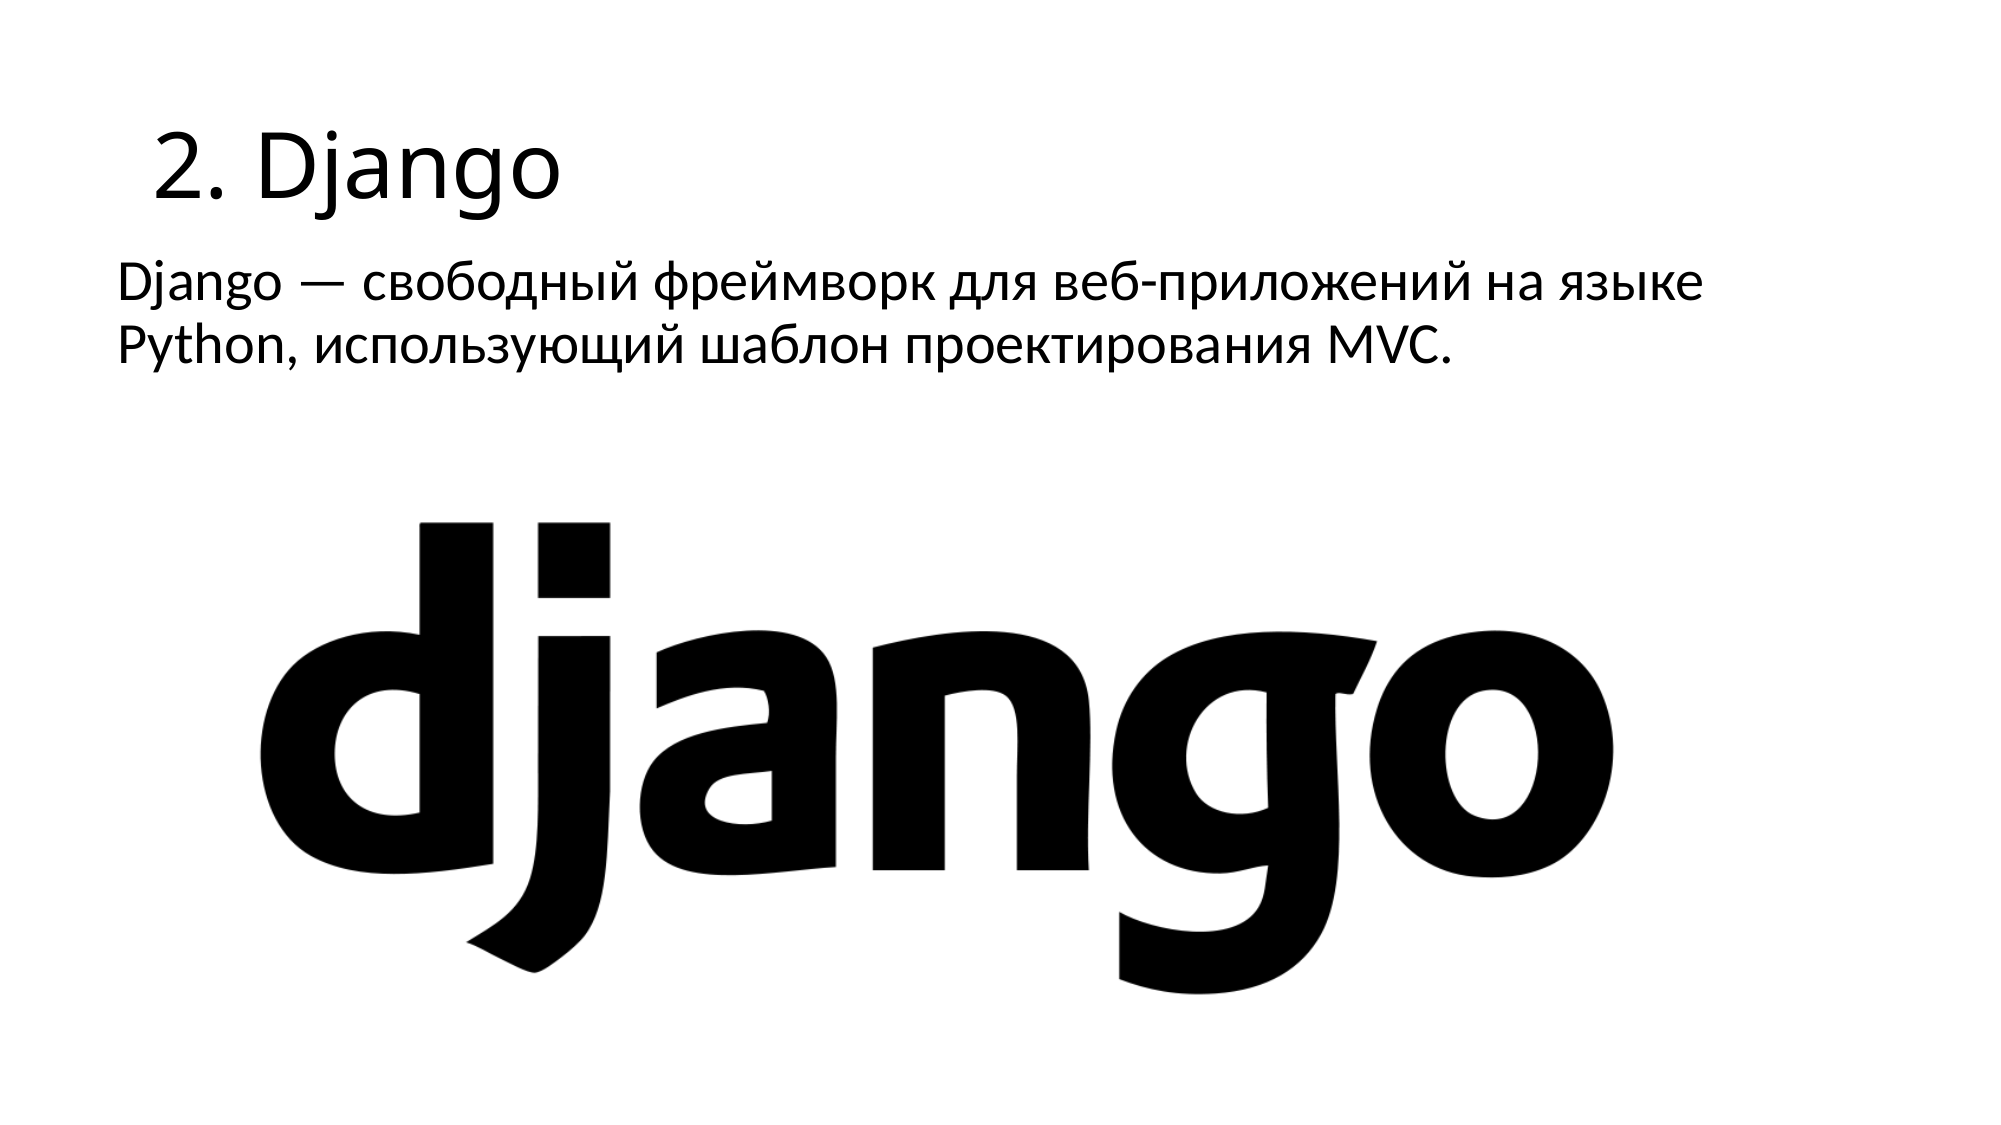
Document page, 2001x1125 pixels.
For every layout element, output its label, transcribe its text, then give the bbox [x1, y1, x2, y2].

list Django — свободный фреймворк для веб-приложений на языке Python, использующий шаблон проектирования MVC. [102, 242, 1828, 957]
picture [228, 512, 1646, 1004]
title 2. Django [137, 59, 1863, 278]
